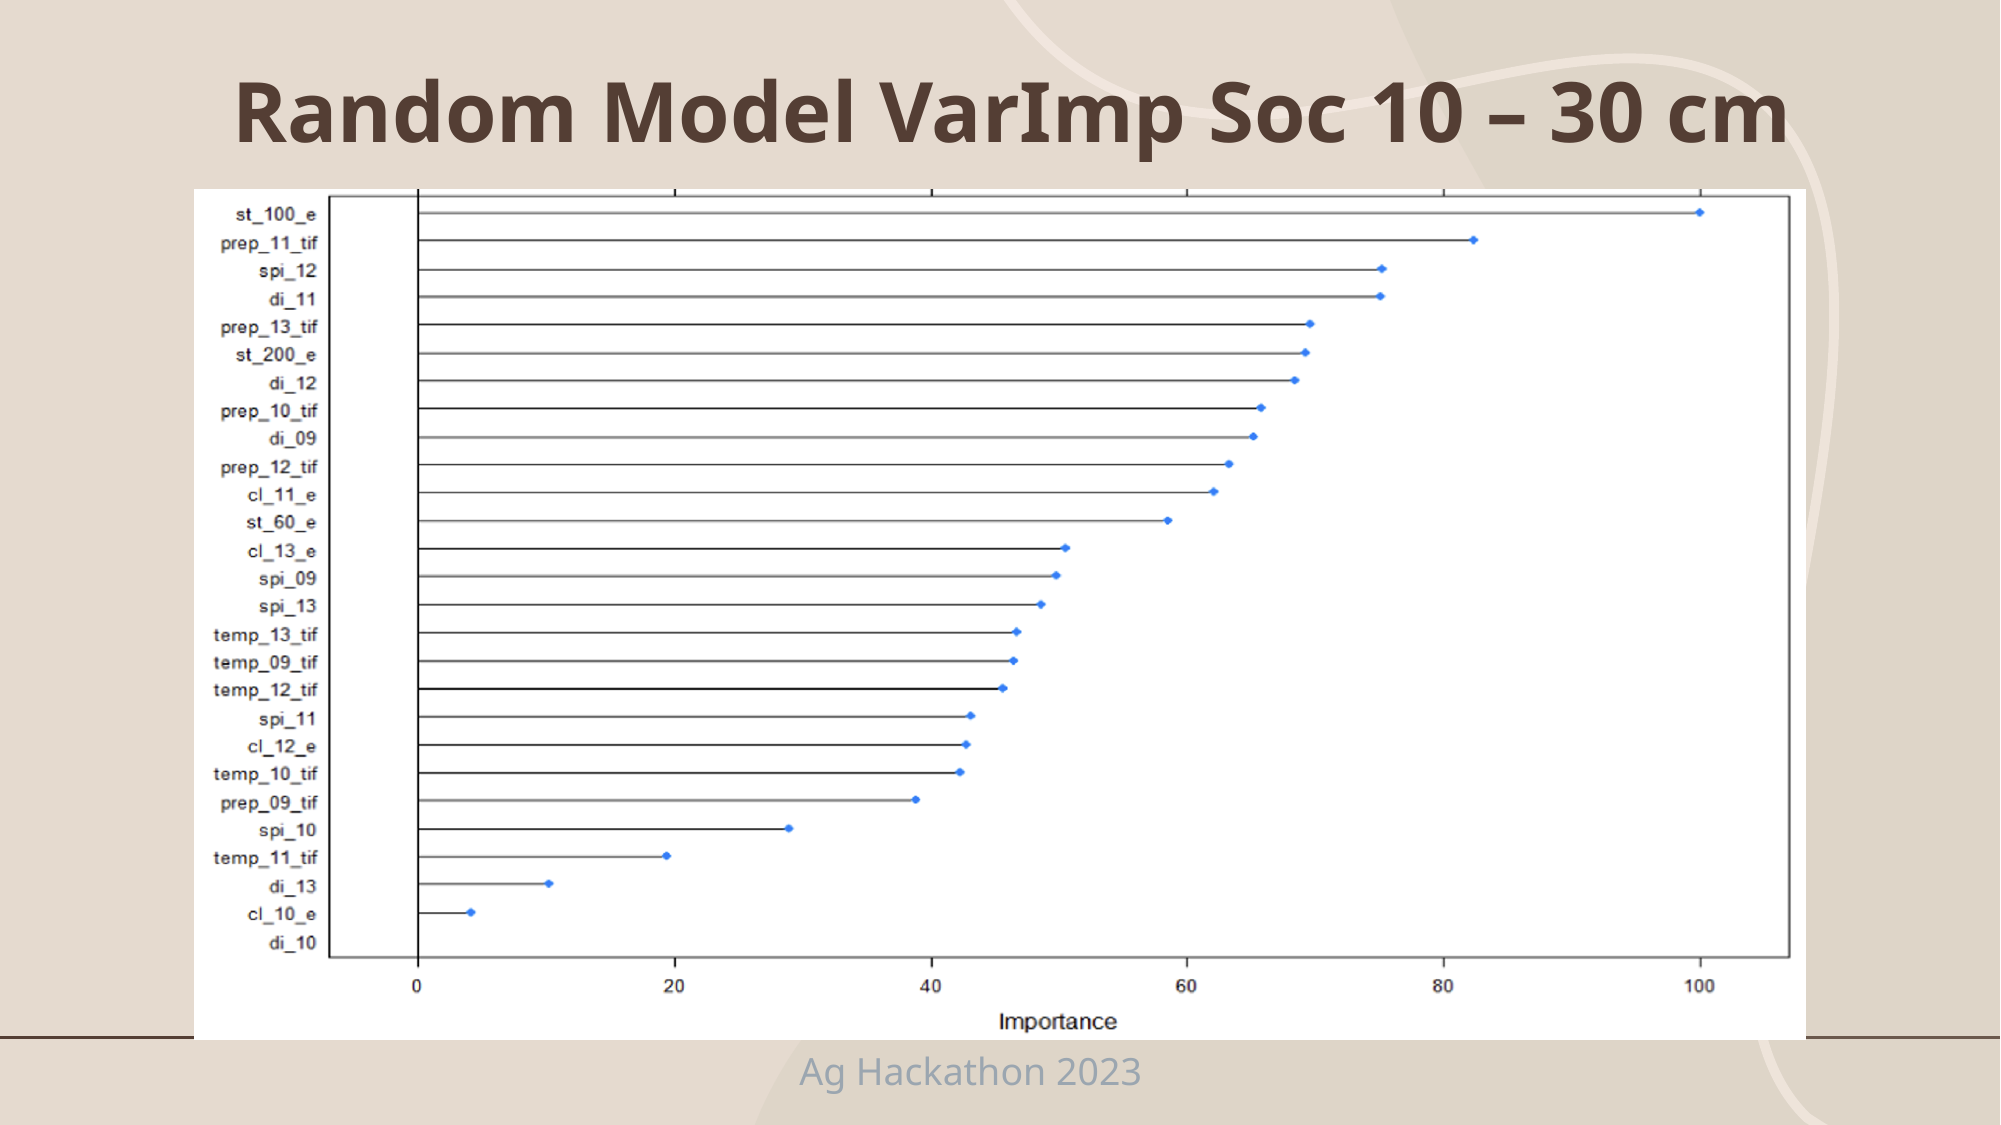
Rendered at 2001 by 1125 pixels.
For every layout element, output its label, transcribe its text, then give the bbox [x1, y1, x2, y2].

title Random Model VarImp Soc 10 – 30 cm [72, 27, 1953, 169]
picture [194, 189, 1806, 1040]
